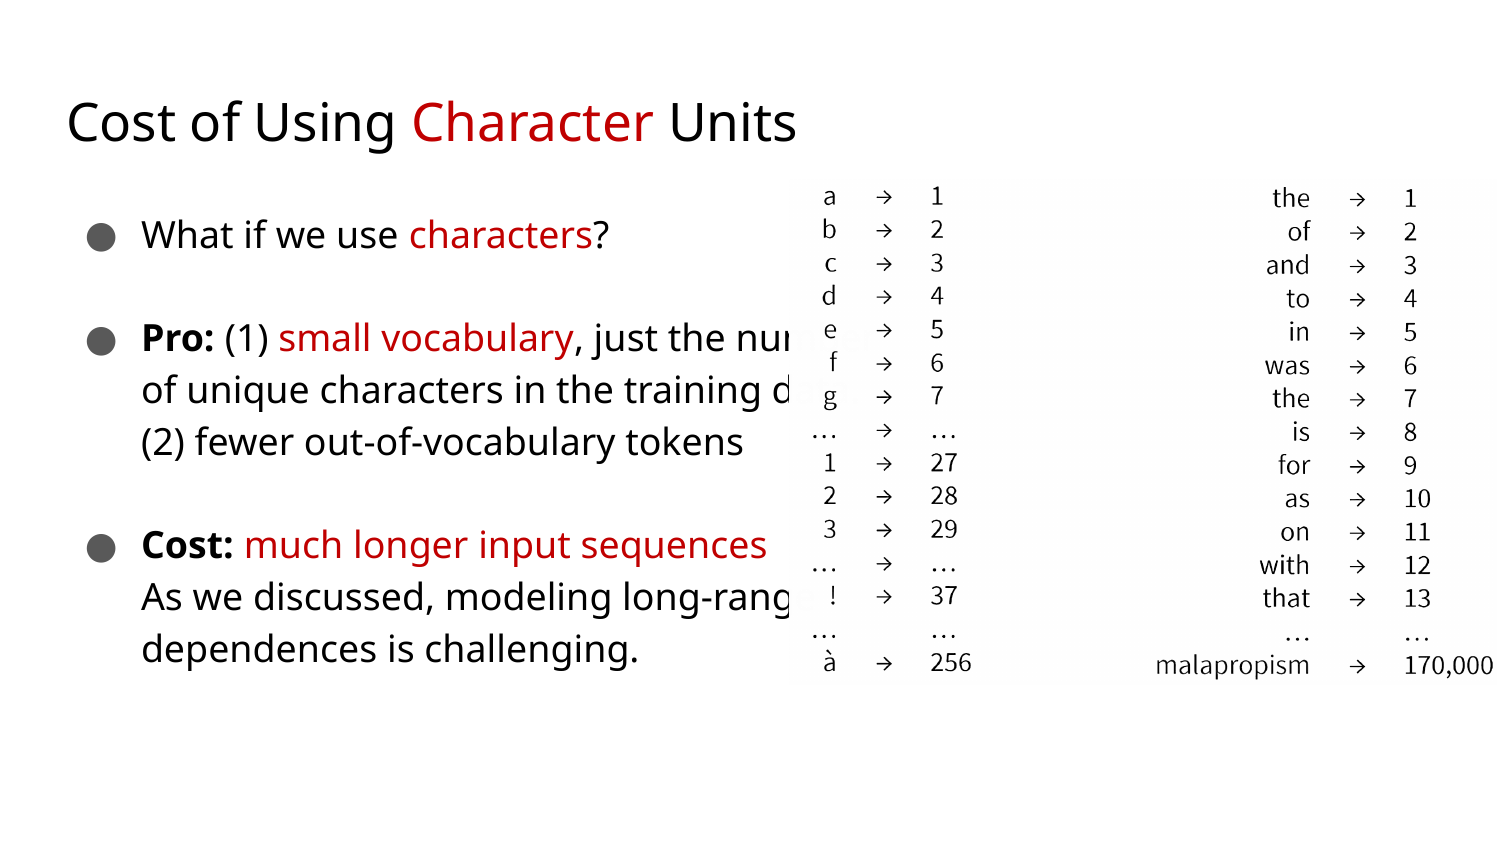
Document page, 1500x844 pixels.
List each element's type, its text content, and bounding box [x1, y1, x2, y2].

picture [789, 178, 1497, 685]
list What if we use characters? Pro: (1) small vocabulary, just the number of unique characters in the training data. (2) fewer out-of-vocabulary tokens Cost: much longer input sequences As we discussed, modeling long-range dependences is challenging. [51, 189, 1449, 750]
title Cost of Using Character Units [51, 72, 1449, 167]
